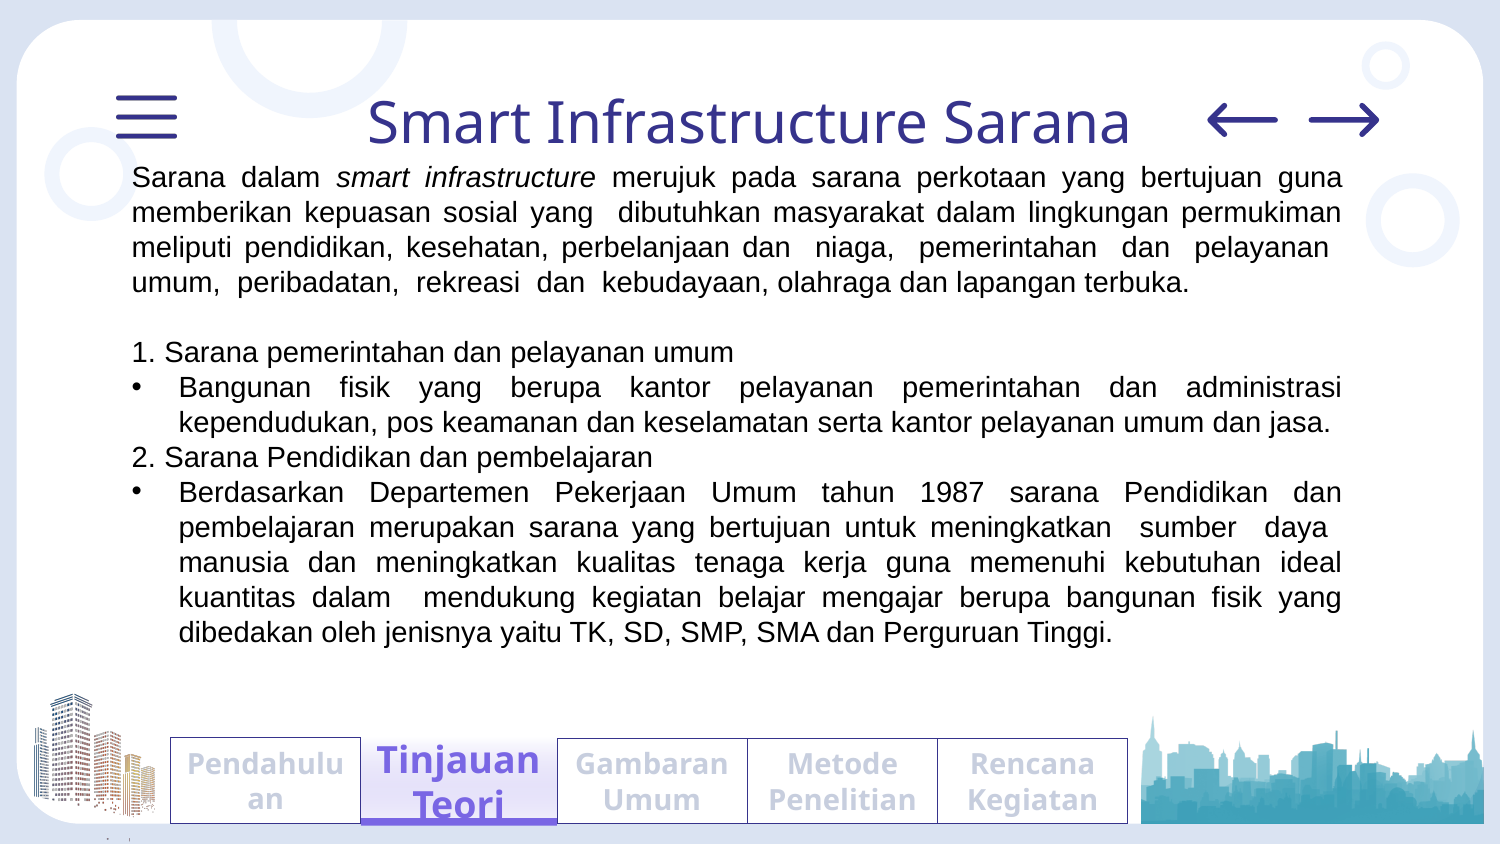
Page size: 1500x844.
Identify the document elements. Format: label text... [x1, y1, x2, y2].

text_box [360, 818, 557, 826]
text_box [1308, 102, 1380, 138]
text_box [1207, 102, 1278, 138]
text_box Pendahuluan [170, 737, 361, 824]
picture [1141, 707, 1484, 824]
picture [33, 687, 157, 844]
text_box Tinjauan Teori [361, 738, 557, 818]
text_box Metode Penelitian [747, 738, 937, 824]
text_box Sarana dalam smart infrastructure merujuk pada sarana perkotaan yang bertujuan guna memberikan kepuasan sosial yang dibutuhkan masyarakat dalam lingkungan permukiman meliputi pendidikan, kesehatan, perbelanjaan dan niaga, pemerintahan dan pelayanan umum, peribadatan, rekreasi dan kebudayaan, olahraga dan lapangan terbuka. 1. Sarana pemerintahan dan pelayanan umum Bangunan fisik yang berupa kantor pelayanan pemerintahan dan administrasi kependudukan, pos keamanan dan keselamatan serta kantor pelayanan umum dan jasa. 2. Sarana Pendidikan dan pembelajaran Berdasarkan Departemen Pekerjaan Umum tahun 1987 sarana Pendidikan dan pembelajaran merupakan sarana yang bertujuan untuk meningkatkan sumber daya manusia dan meningkatkan kualitas tenaga kerja guna memenuhi kebutuhan ideal kuantitas dalam mendukung kegiatan belajar mengajar berupa bangunan fisik yang dibedakan oleh jenisnya yaitu TK, SD, SMP, SMA dan Perguruan Tinggi. [116, 151, 1359, 656]
text_box Gambaran Umum [557, 738, 747, 824]
picture [116, 95, 177, 139]
title Smart Infrastructure Sarana [116, 72, 1383, 167]
text_box Rencana Kegiatan [937, 738, 1128, 824]
